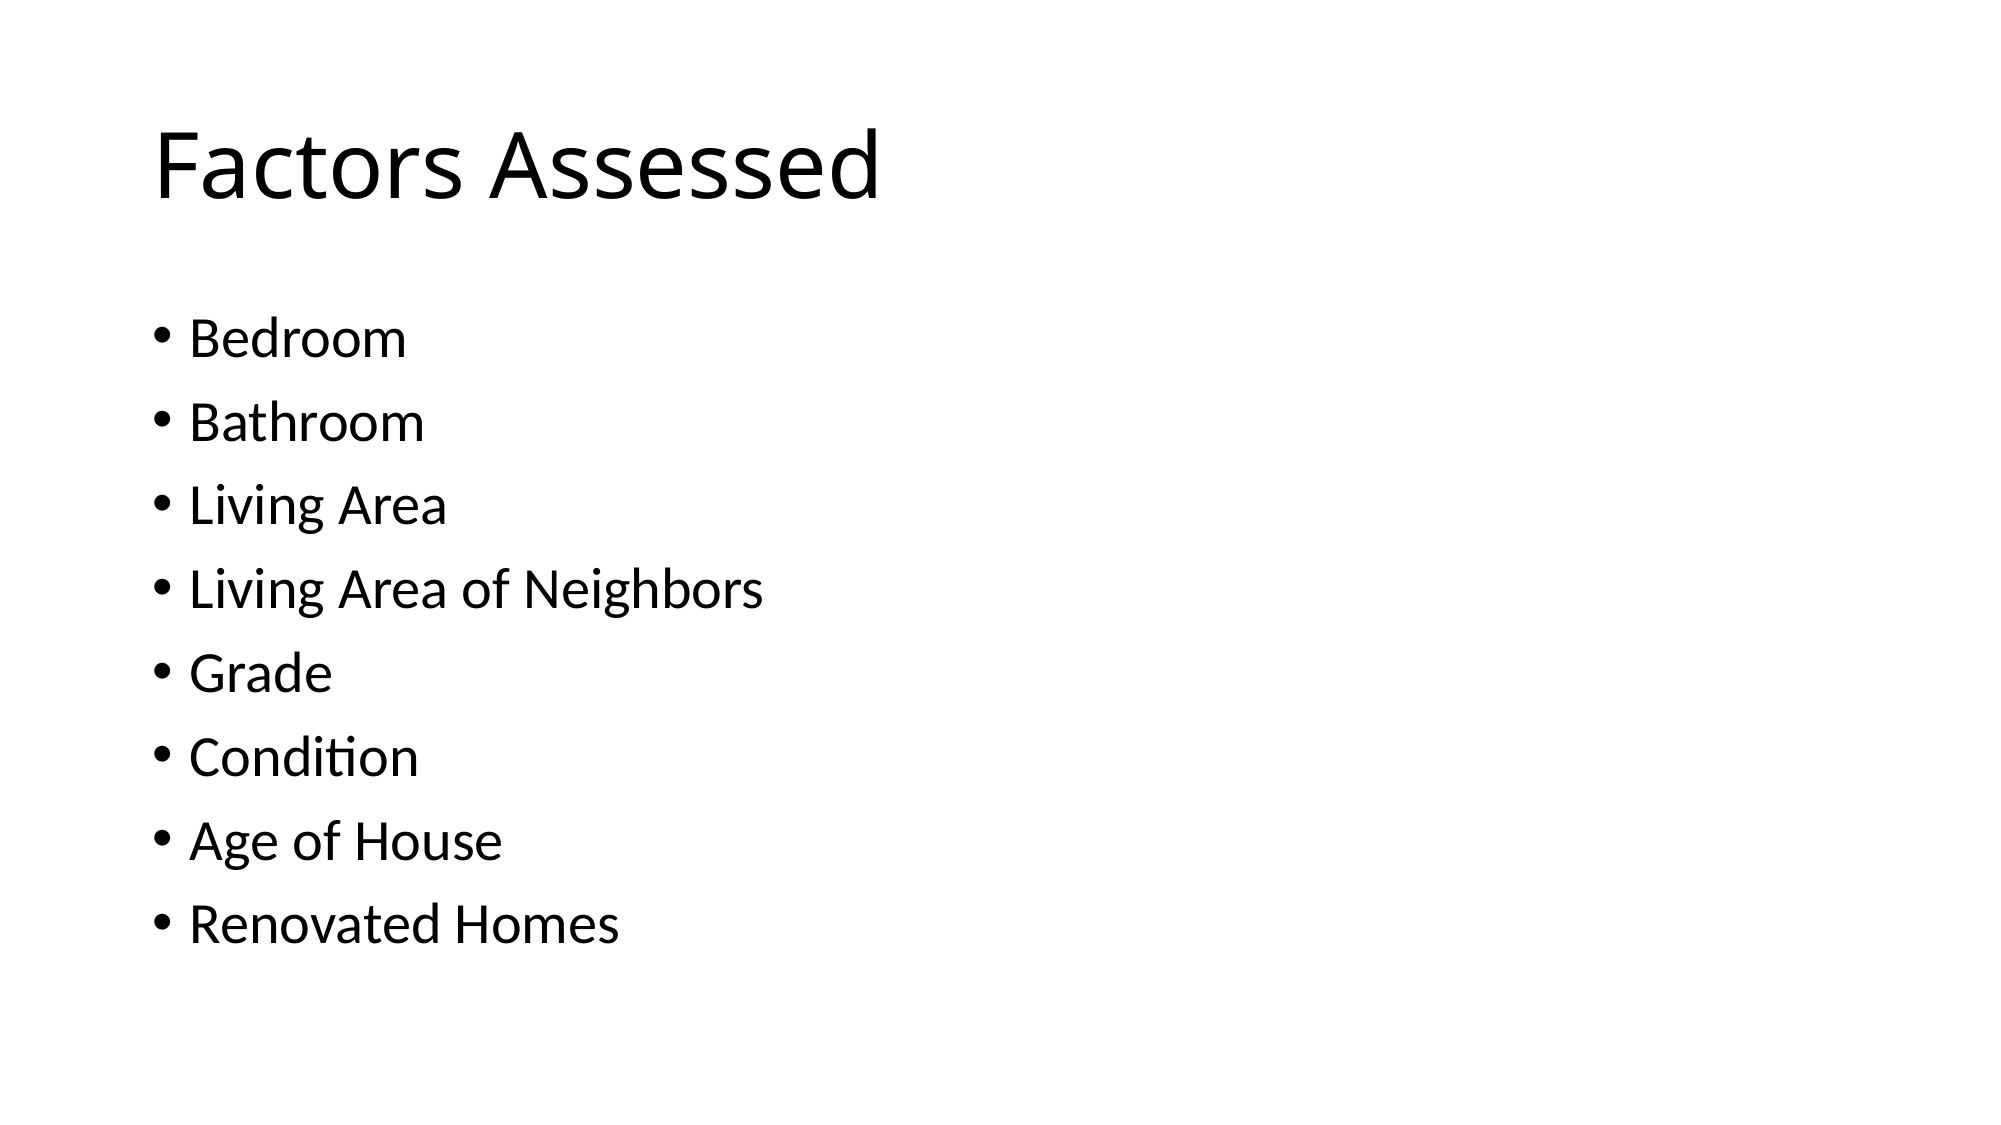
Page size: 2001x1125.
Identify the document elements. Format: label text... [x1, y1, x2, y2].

list Bedroom Bathroom Living Area Living Area of Neighbors Grade Condition Age of House Renovated Homes [137, 299, 1863, 1014]
title Factors Assessed [137, 59, 1863, 278]
